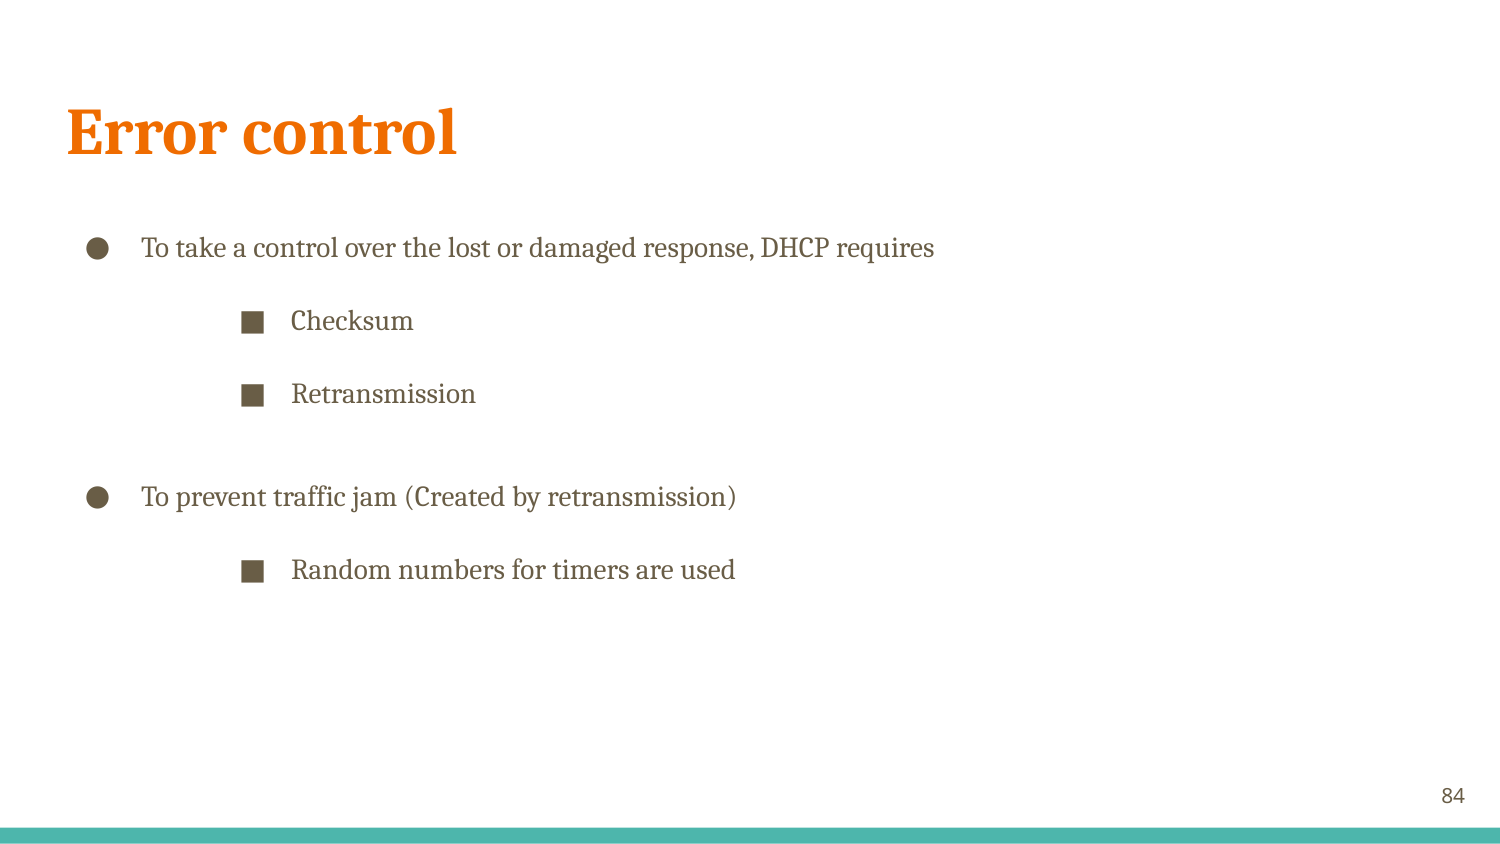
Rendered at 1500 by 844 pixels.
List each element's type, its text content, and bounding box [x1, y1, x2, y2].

title Error control [51, 72, 1449, 189]
slide_number 84 [1389, 764, 1480, 830]
list To take a control over the lost or damaged response, DHCP requires Checksum Retransmission To prevent traffic jam (Created by retransmission) Random numbers for timers are used [51, 207, 1449, 750]
